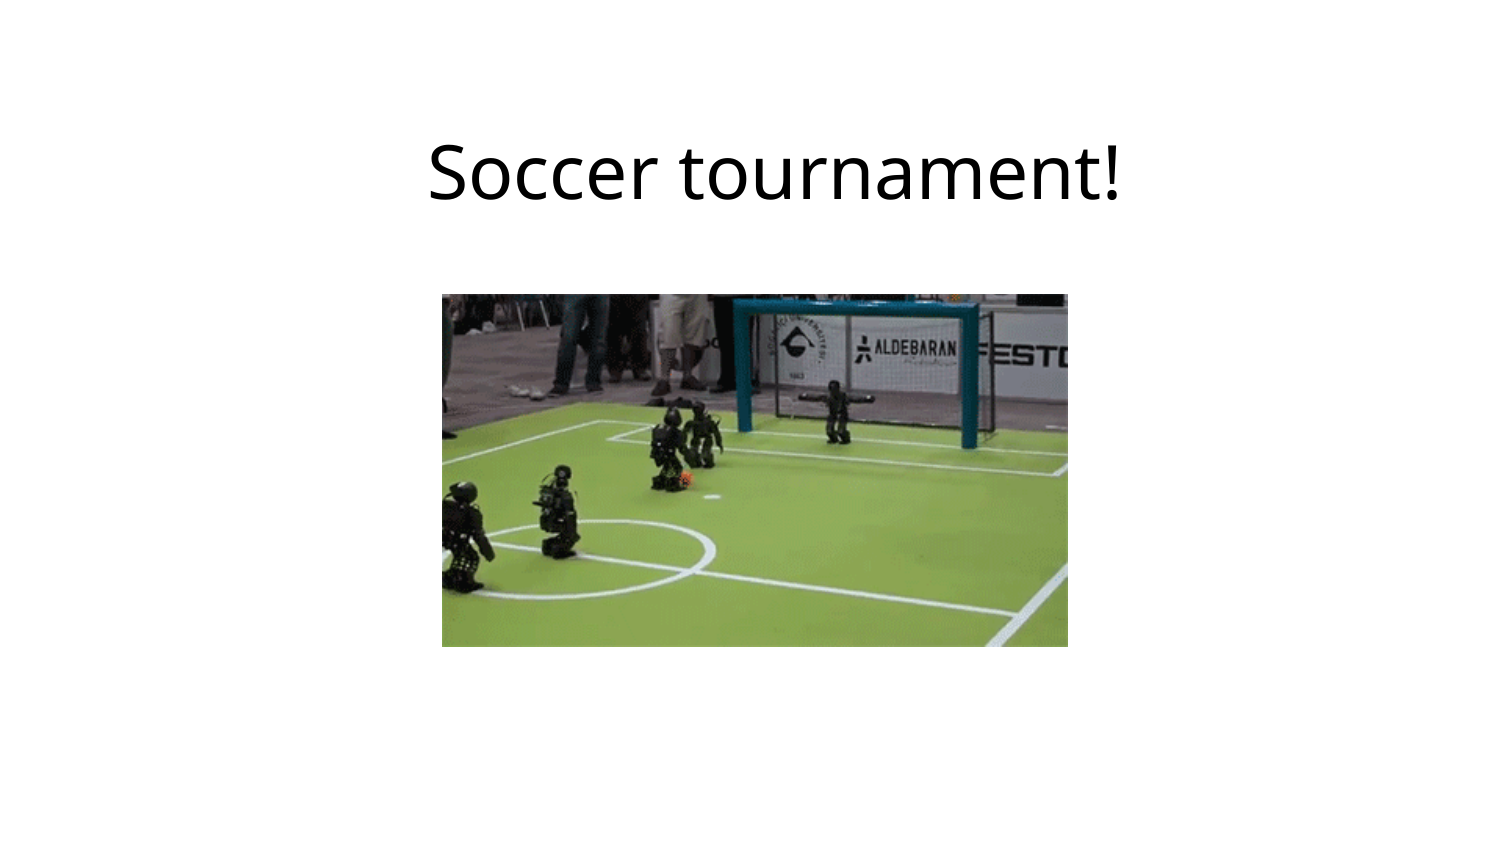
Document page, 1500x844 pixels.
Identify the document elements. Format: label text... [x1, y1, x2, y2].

picture [442, 294, 1068, 647]
title Soccer tournament! [76, 147, 1474, 230]
